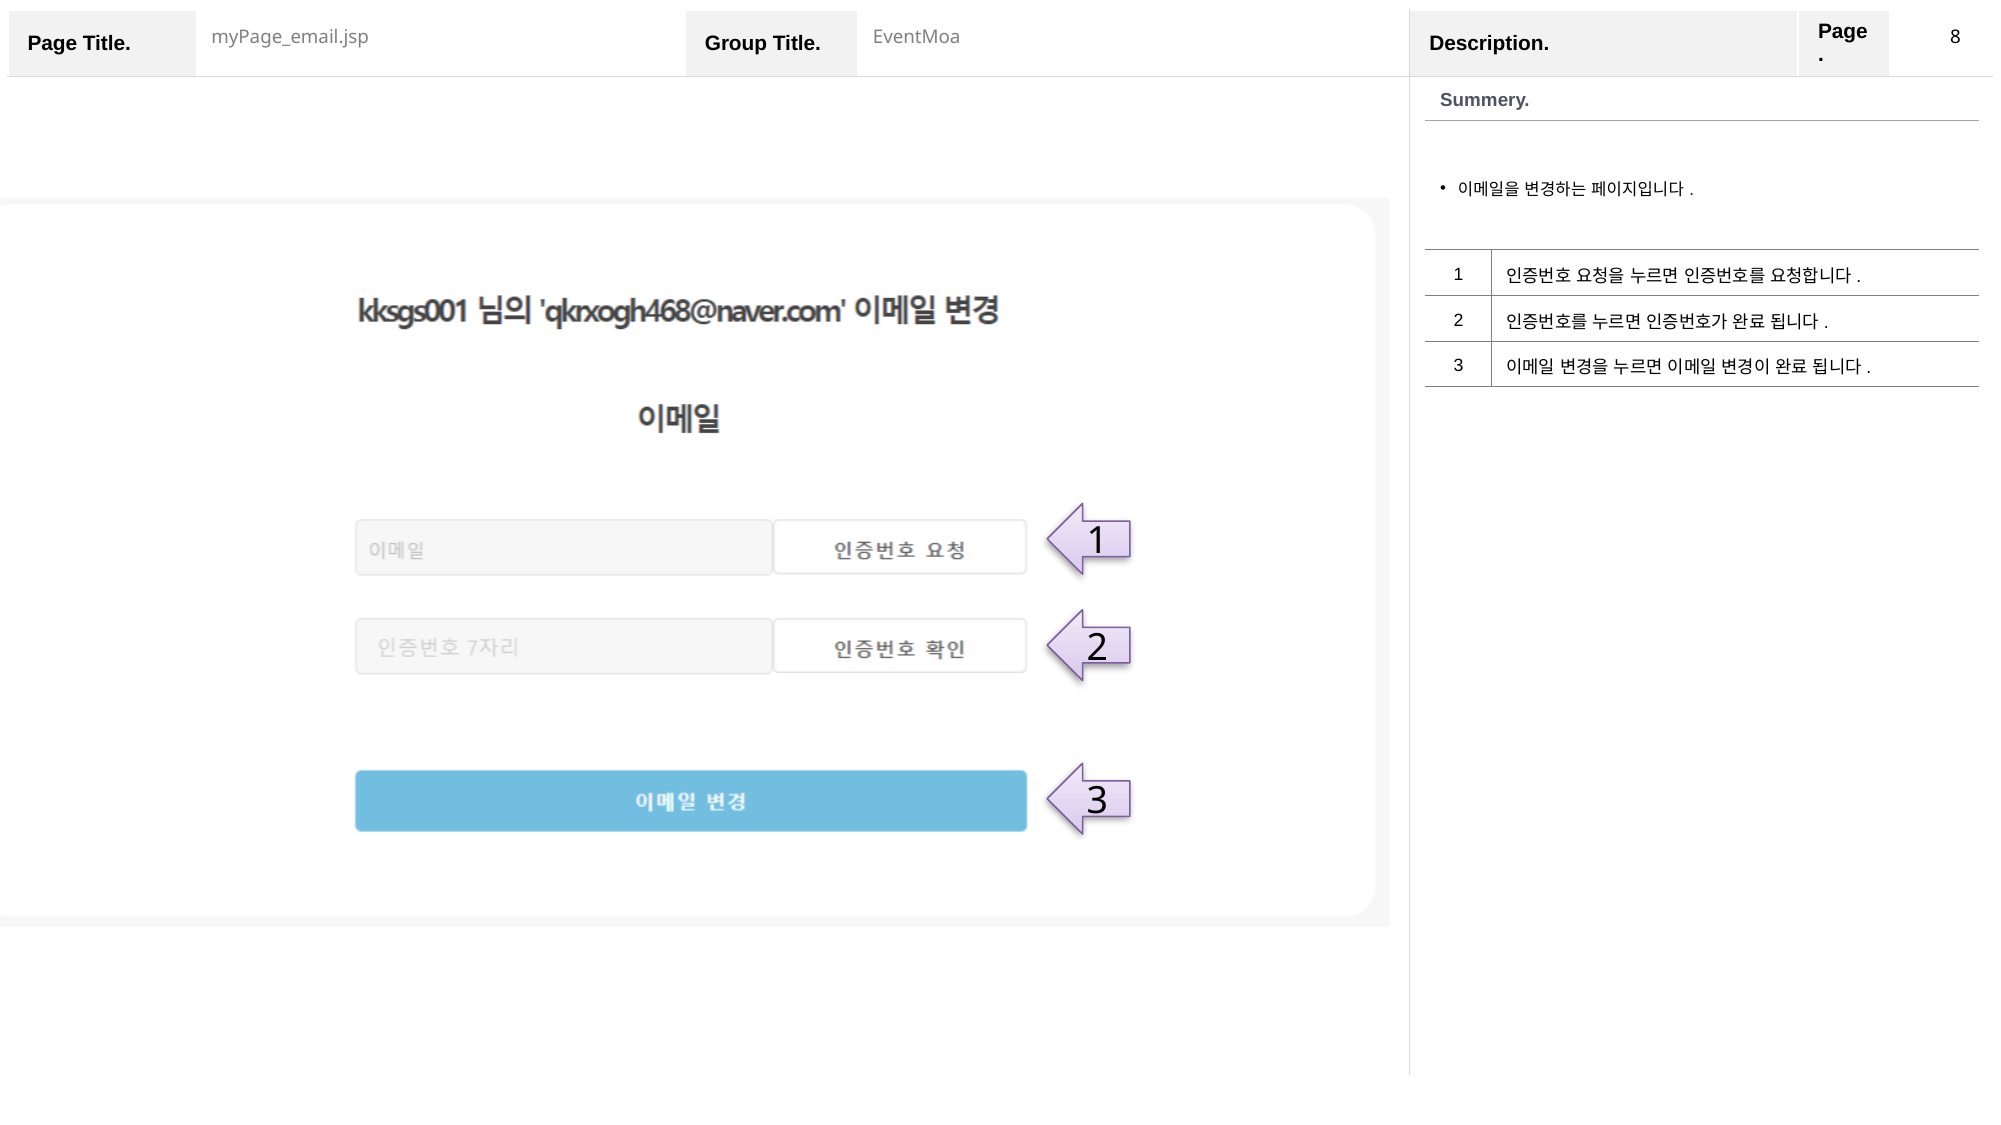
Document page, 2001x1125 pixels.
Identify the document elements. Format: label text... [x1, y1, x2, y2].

table_cell 이메일을 변경하는 페이지입니다. [1425, 121, 1979, 249]
table_header Summery. [1425, 78, 1979, 120]
list myPage_email.jsp [196, 18, 684, 55]
list EventMoa [858, 18, 1405, 55]
table_cell 인증번호 요청을 누르면 인증번호를 요청합니다. [1492, 250, 1979, 295]
picture [0, 197, 1390, 928]
table_cell 2 [1425, 296, 1491, 341]
table_cell 이메일 변경을 누르면 이메일 변경이 완료 됩니다. [1492, 342, 1979, 386]
table_cell 1 [1425, 250, 1491, 295]
text_box 8 [1935, 17, 1976, 55]
table_cell 인증번호를 누르면 인증번호가 완료 됩니다. [1492, 296, 1979, 341]
table_cell 3 [1425, 342, 1491, 386]
